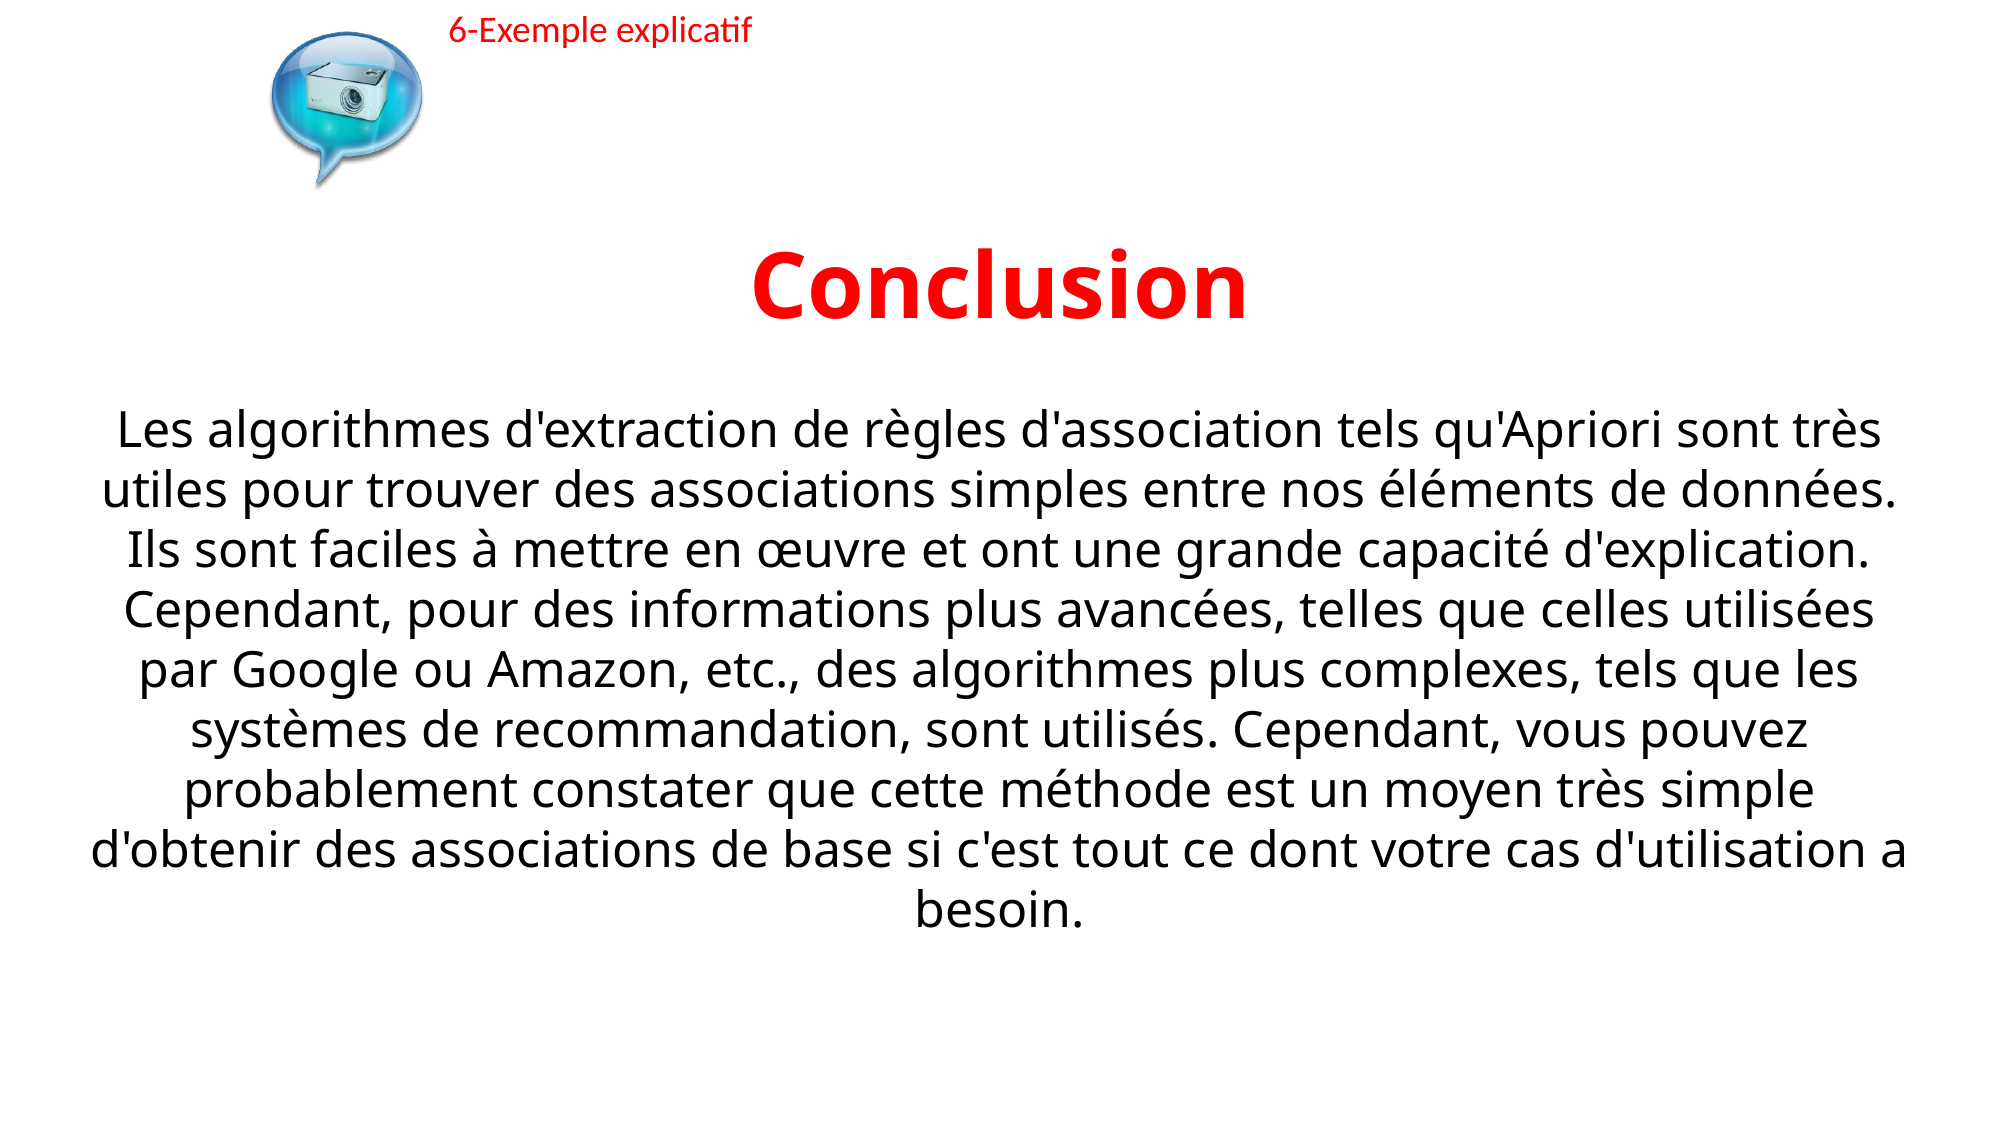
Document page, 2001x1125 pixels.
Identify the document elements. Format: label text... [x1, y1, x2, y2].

text_box 6-Exemple explicatif [446, 2, 1110, 50]
text_box Conclusion Les algorithmes d'extraction de règles d'association tels qu'Apriori sont très utiles pour trouver des associations simples entre nos éléments de données. Ils sont faciles à mettre en œuvre et ont une grande capacité d'explication. Cependant, pour des informations plus avancées, telles que celles utilisées par Google ou Amazon, etc., des algorithmes plus complexes, tels que les systèmes de recommandation, sont utilisés. Cependant, vous pouvez probablement constater que cette méthode est un moyen très simple d'obtenir des associations de base si c'est tout ce dont votre cas d'utilisation a besoin. [90, 224, 1910, 998]
picture [267, 31, 425, 192]
